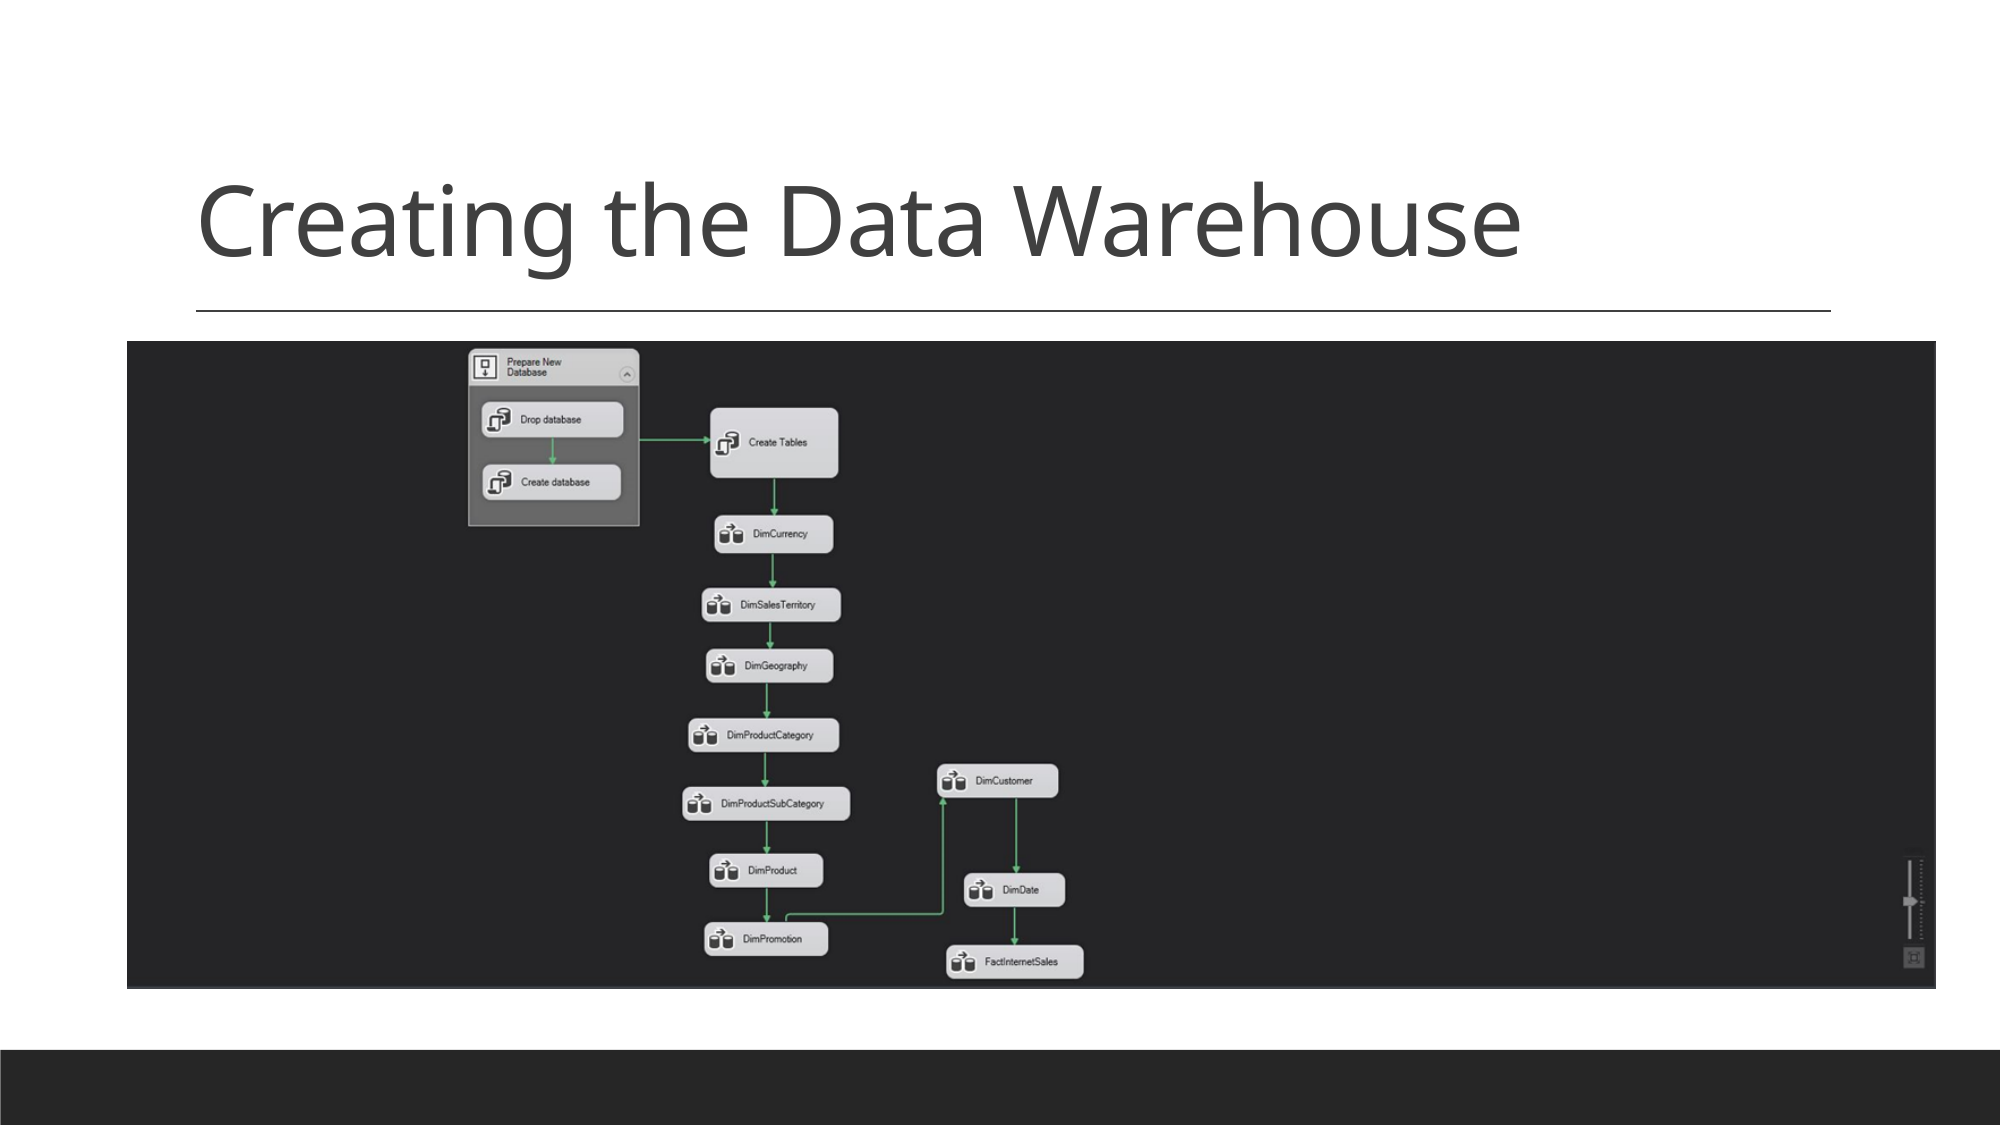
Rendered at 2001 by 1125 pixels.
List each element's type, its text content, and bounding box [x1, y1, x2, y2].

title Creating the Data Warehouse [180, 47, 1830, 285]
picture [126, 341, 1937, 990]
